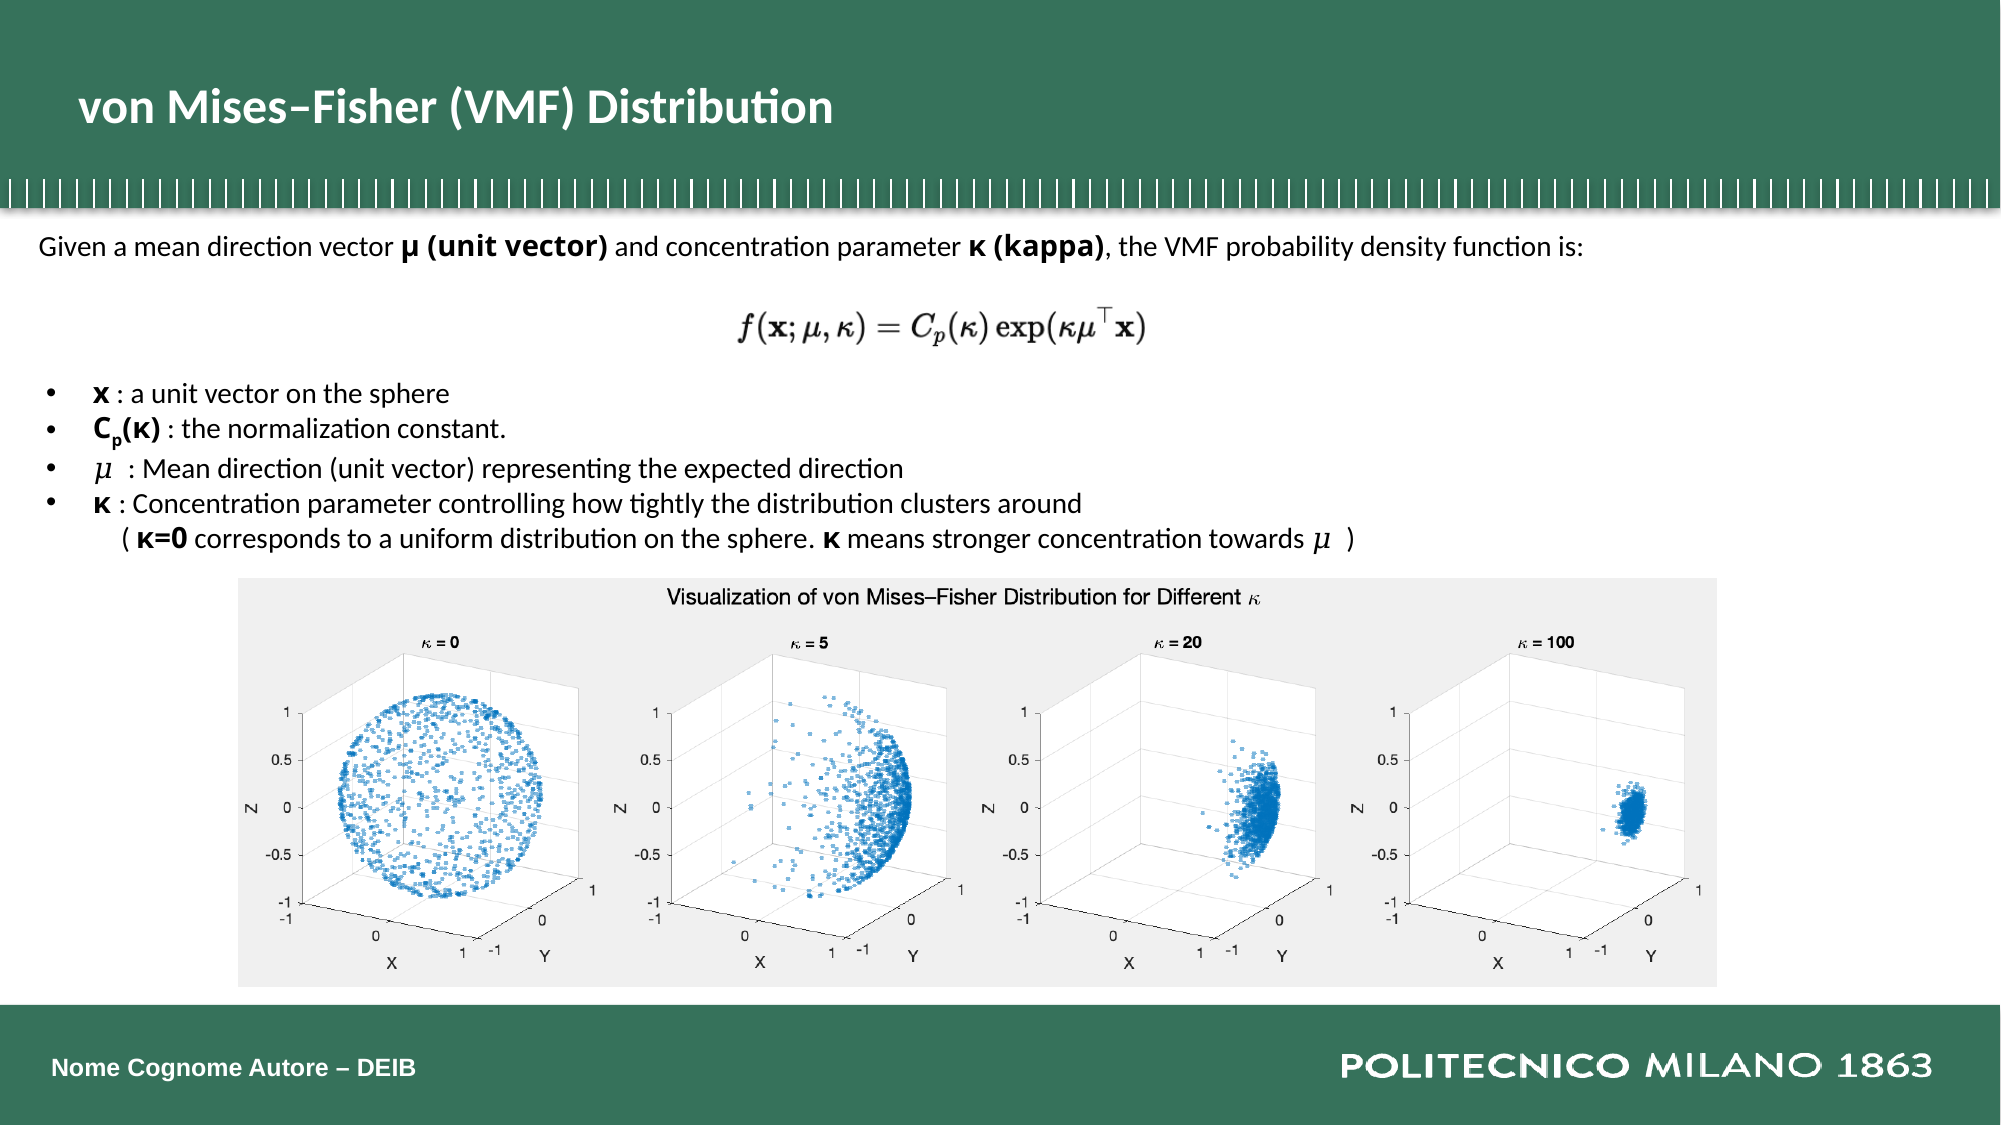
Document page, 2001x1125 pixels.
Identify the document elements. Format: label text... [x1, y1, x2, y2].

picture [1333, 1041, 1942, 1089]
text_box Given a mean direction vector μ (unit vector) and concentration parameter κ (kappa), the VMF probability density function is: [23, 220, 1963, 271]
picture [238, 578, 1717, 988]
text_box x : a unit vector on the sphere Cp(κ) : the normalization constant. 𝜇 : Mean direction (unit vector) representing the expected direction κ : Concentration parameter controlling how tightly the distribution clusters around ( κ=0 corresponds to a uniform distribution on the sphere. κ means stronger concentration towards 𝜇 ) [31, 367, 1872, 562]
title von Mises–Fisher (VMF) Distribution [63, 66, 1940, 205]
picture [702, 291, 1172, 363]
